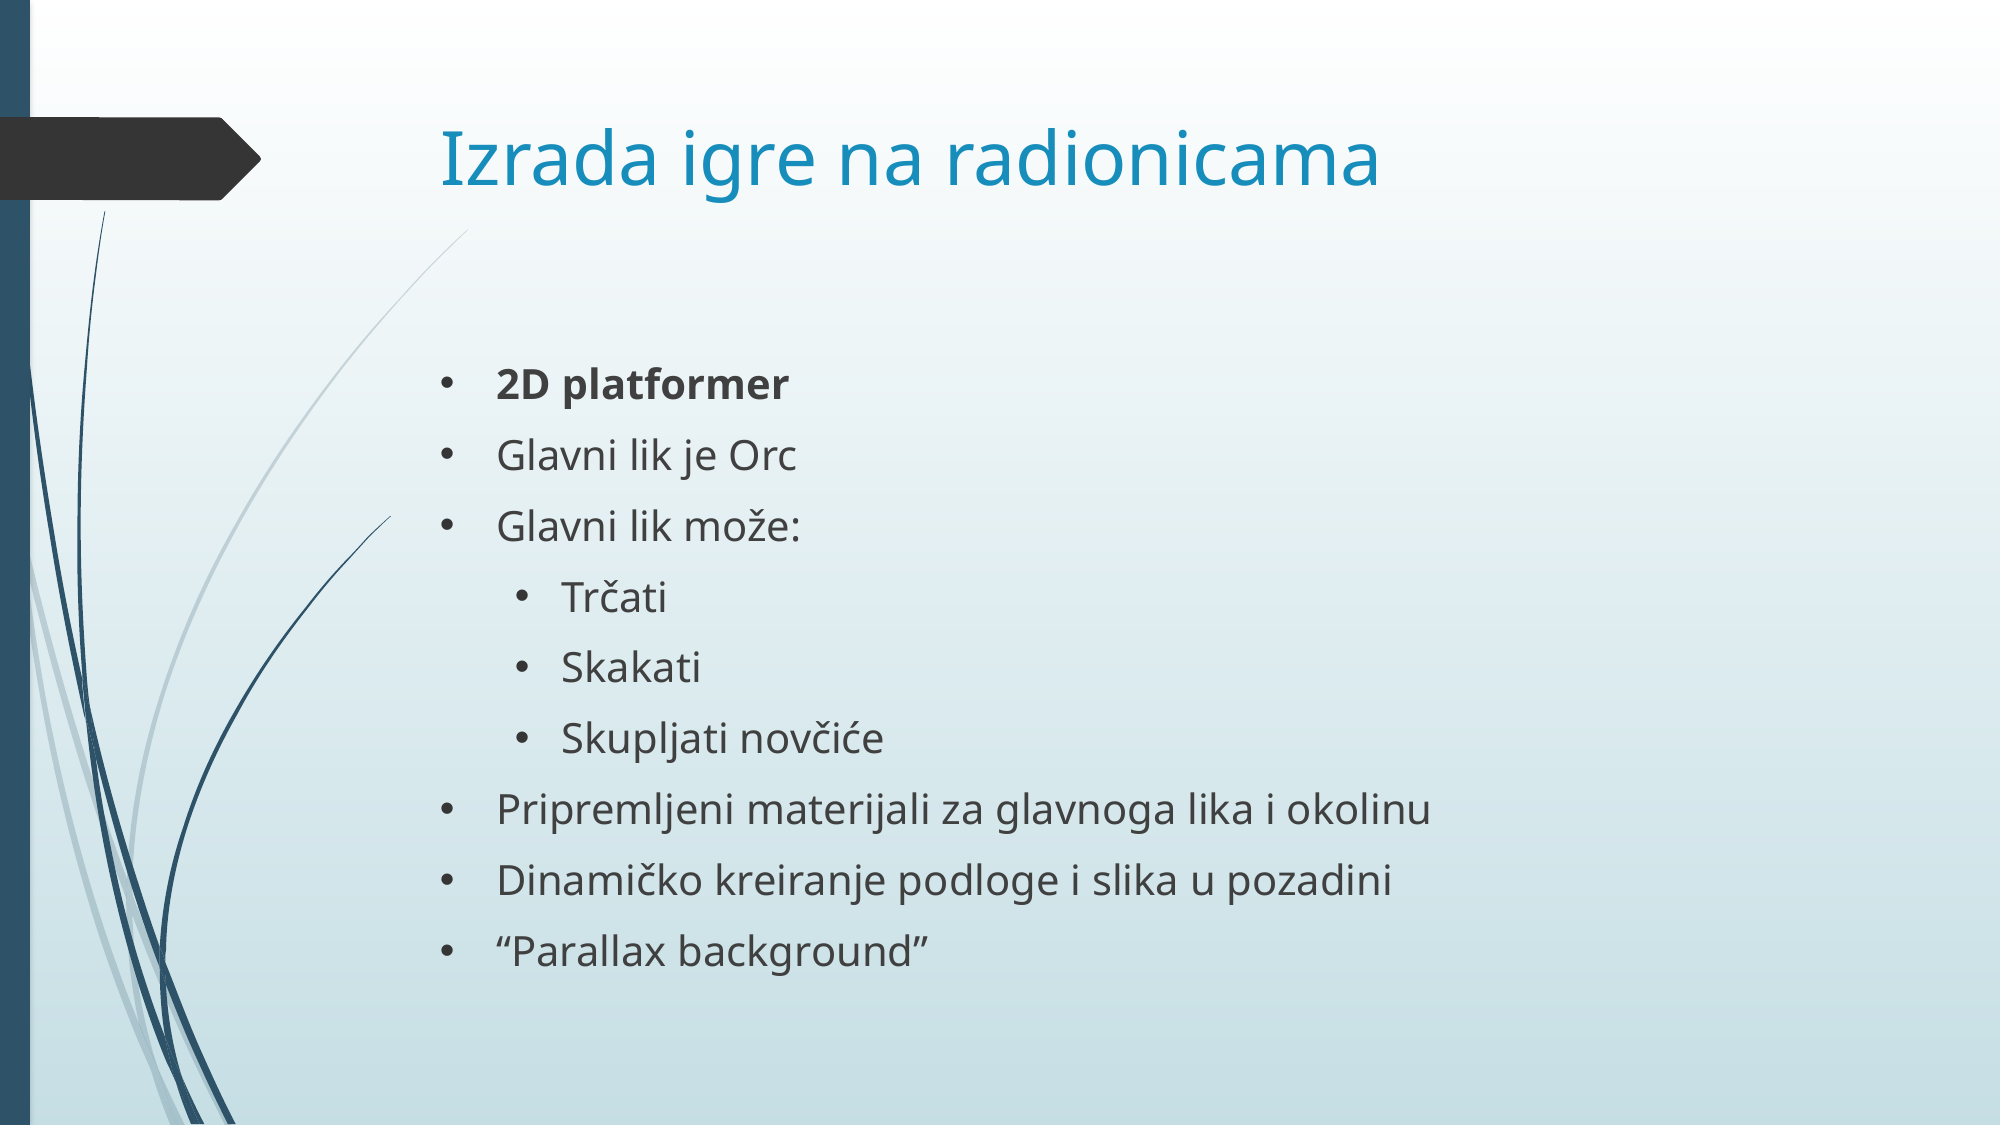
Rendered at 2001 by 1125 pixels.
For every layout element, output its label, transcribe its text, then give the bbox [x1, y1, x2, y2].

list 2D platformer Glavni lik je Orc Glavni lik može: Trčati Skakati Skupljati novčiće Pripremljeni materijali za glavnoga lika i okolinu Dinamičko kreiranje podloge i slika u pozadini “Parallax background” [424, 350, 1888, 1071]
title Izrada igre na radionicama [425, 102, 1888, 313]
